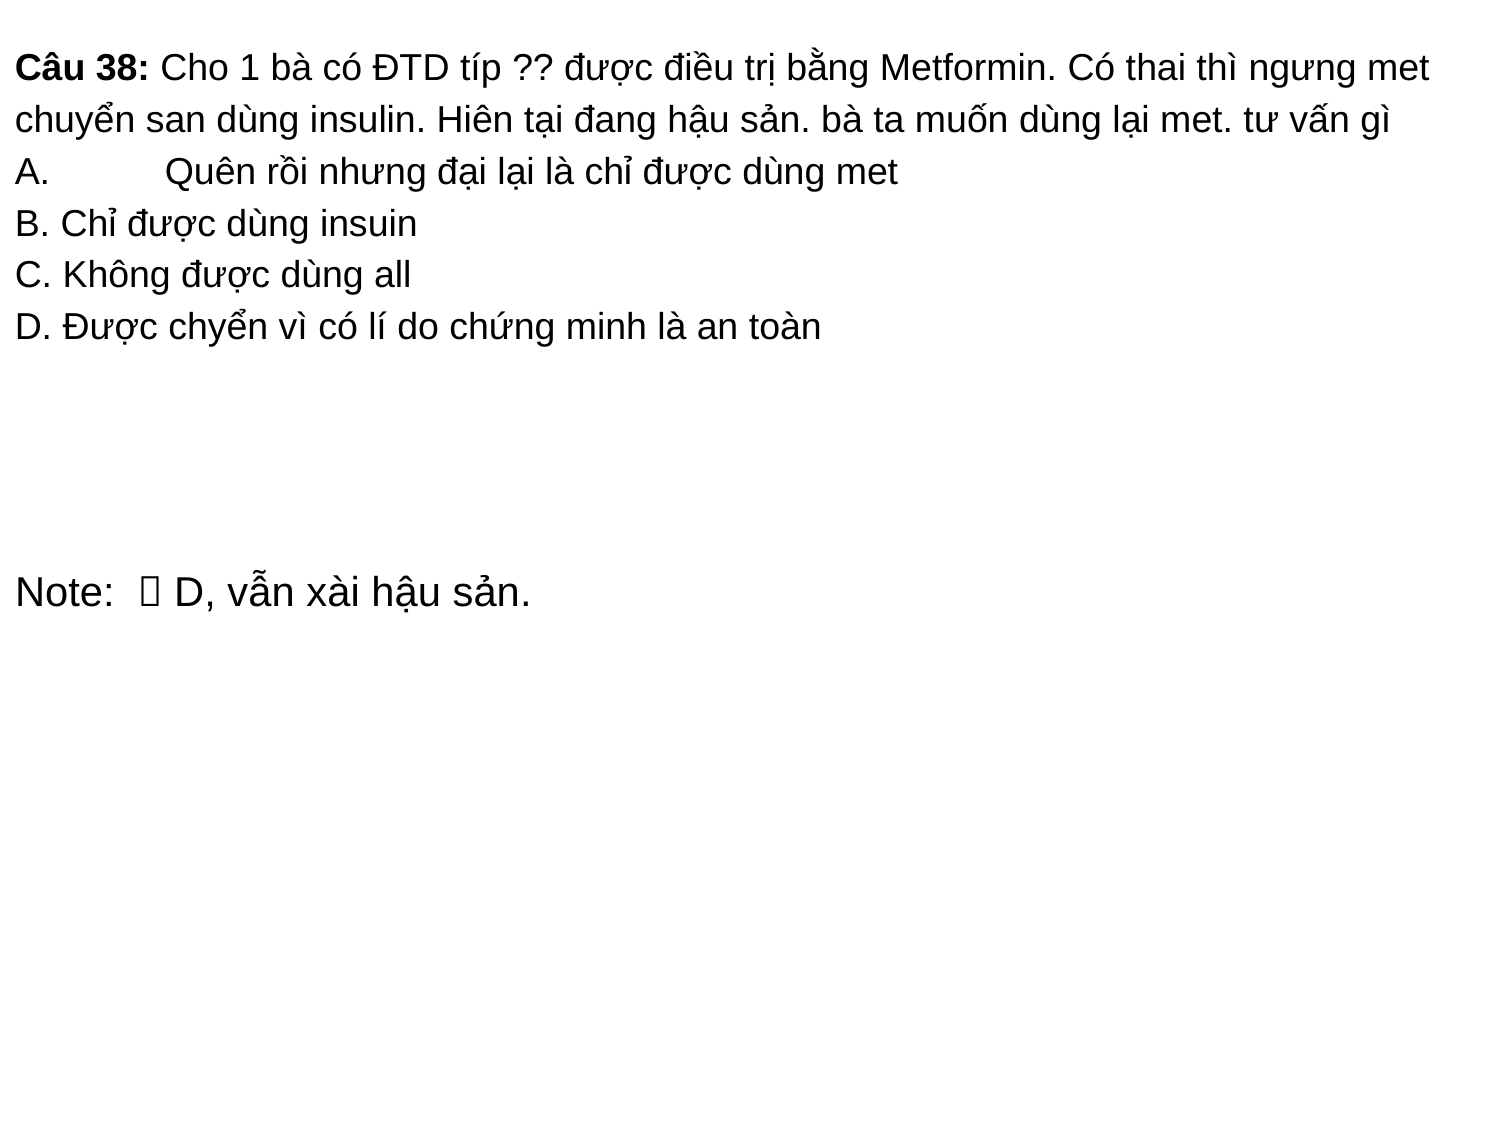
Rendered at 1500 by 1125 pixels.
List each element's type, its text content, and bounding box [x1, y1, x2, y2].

subtitle Note:  D, vẫn xài hậu sản. [0, 562, 1500, 1094]
text_box Câu 38: Cho 1 bà có ĐTD típ ?? được điều trị bằng Metformin. Có thai thì ngưng met chuyển san dùng insulin. Hiên tại đang hậu sản. bà ta muốn dùng lại met. tư vấn gì A. Quên rồi nhưng đại lại là chỉ được dùng met B. Chỉ được dùng insuin C. Không được dùng all D. Được chyển vì có lí do chứng minh là an toàn [0, 29, 1500, 355]
